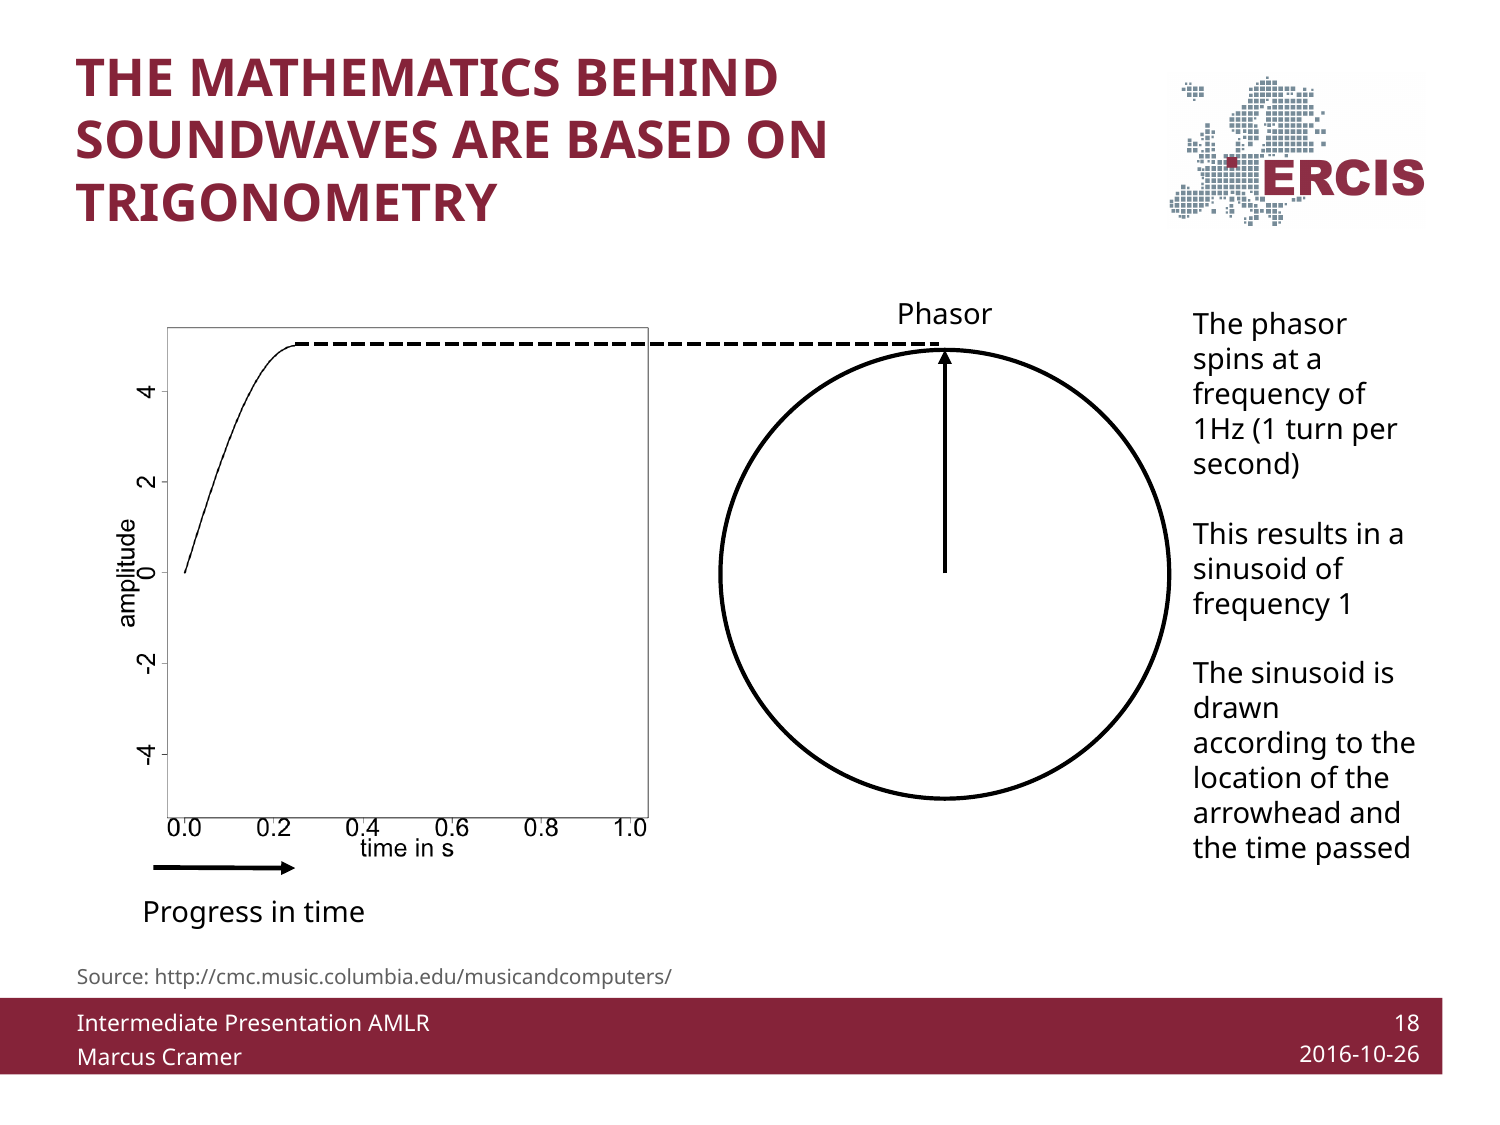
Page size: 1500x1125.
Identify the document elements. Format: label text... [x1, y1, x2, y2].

text_box [718, 347, 1172, 801]
title The mathematics behind soundwaves are based on Trigonometry [61, 36, 1128, 116]
picture [105, 306, 668, 869]
text_box Phasor [838, 288, 1052, 339]
picture [1167, 72, 1426, 229]
list Source: http://cmc.music.columbia.edu/musicandcomputers/ [62, 956, 1433, 1000]
text_box The phasor spins at a frequency of 1Hz (1 turn per second) This results in a sinusoid of frequency 1 The sinusoid is drawn according to the location of the arrowhead and the time passed [1178, 297, 1433, 872]
text_box Progress in time [70, 885, 437, 936]
